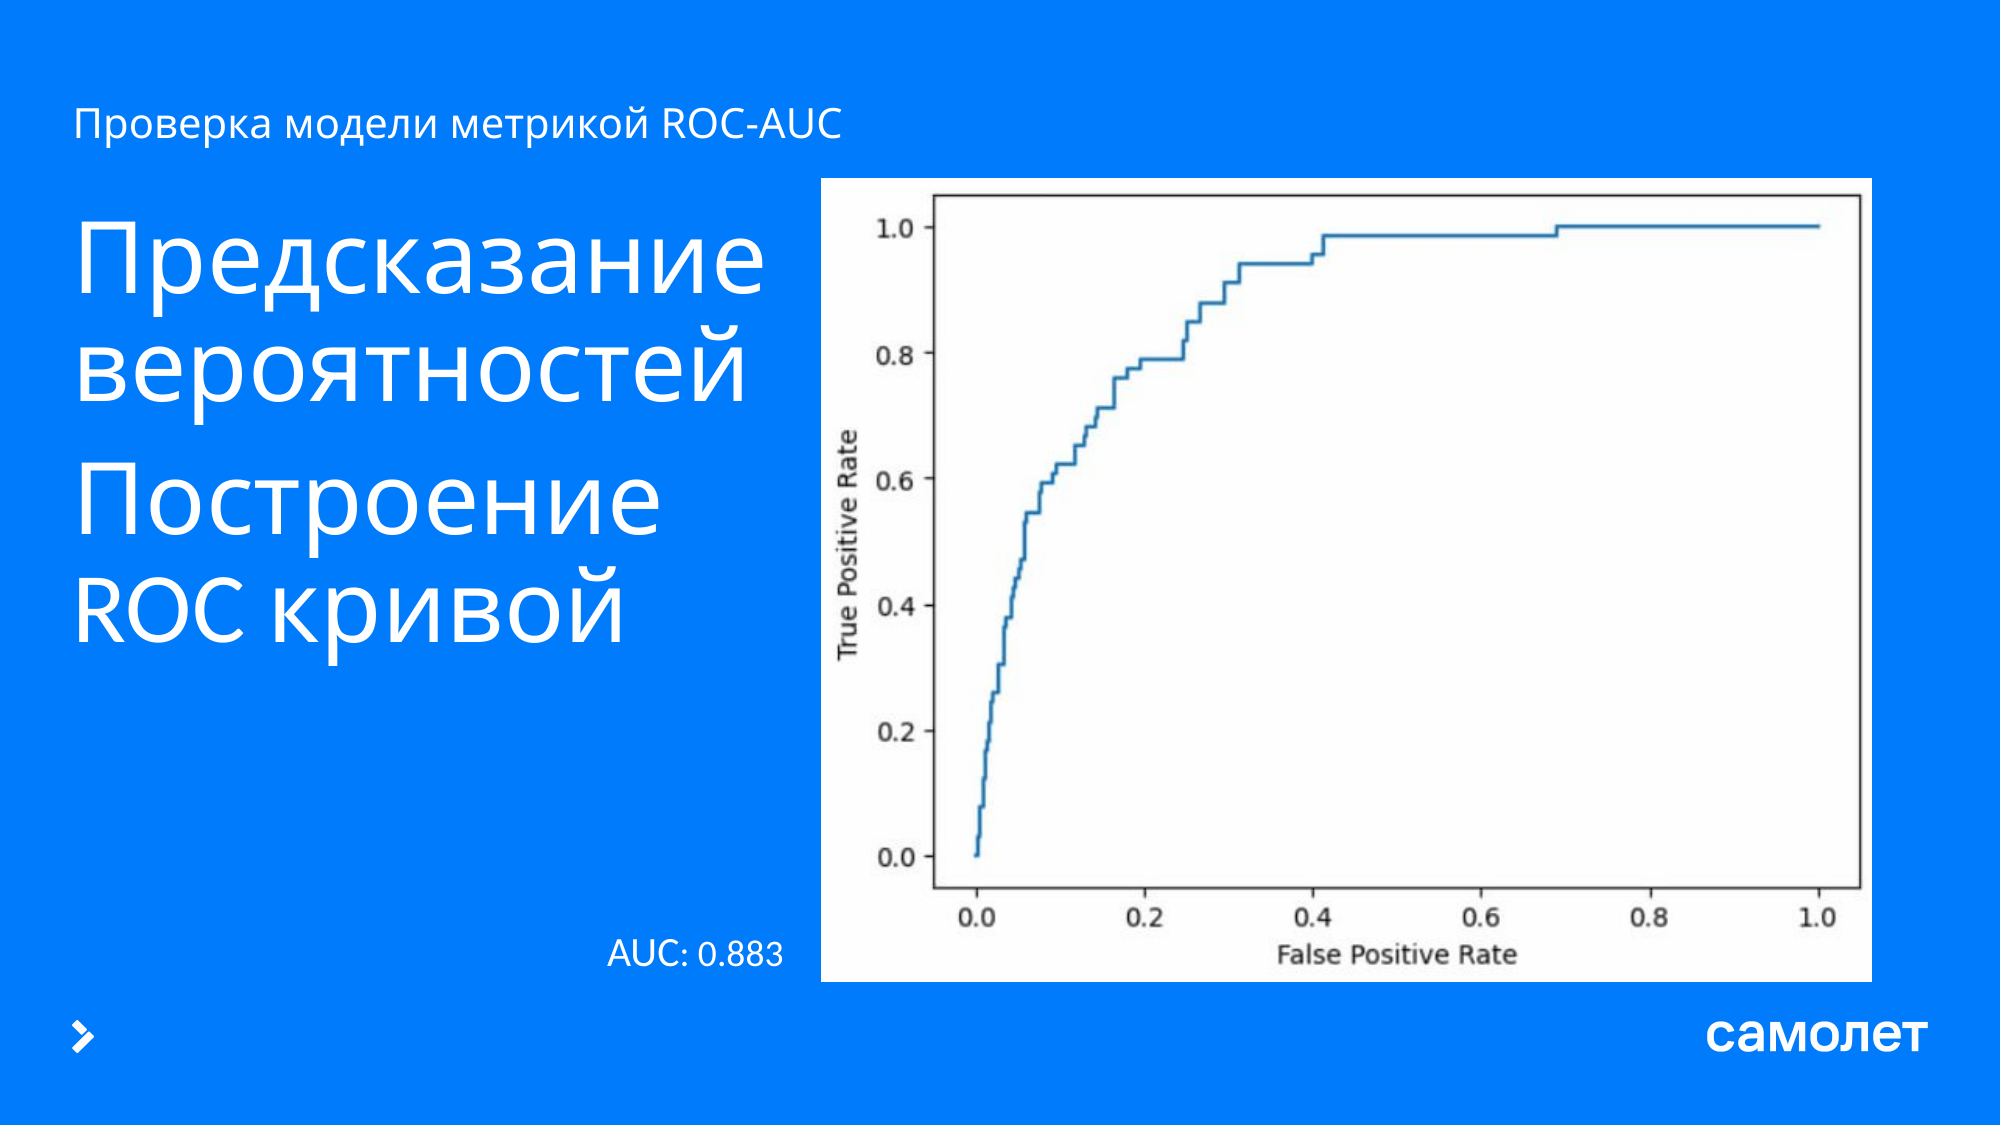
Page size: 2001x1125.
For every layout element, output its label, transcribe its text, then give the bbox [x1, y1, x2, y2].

text_box AUC: 0.883 [592, 917, 1270, 983]
picture [1707, 1021, 1928, 1052]
title Проверка модели метрикой ROC-AUC [72, 71, 1928, 180]
picture [72, 1020, 94, 1053]
list Предсказание вероятностей Построение ROC кривой [72, 207, 821, 770]
picture [821, 178, 1872, 982]
